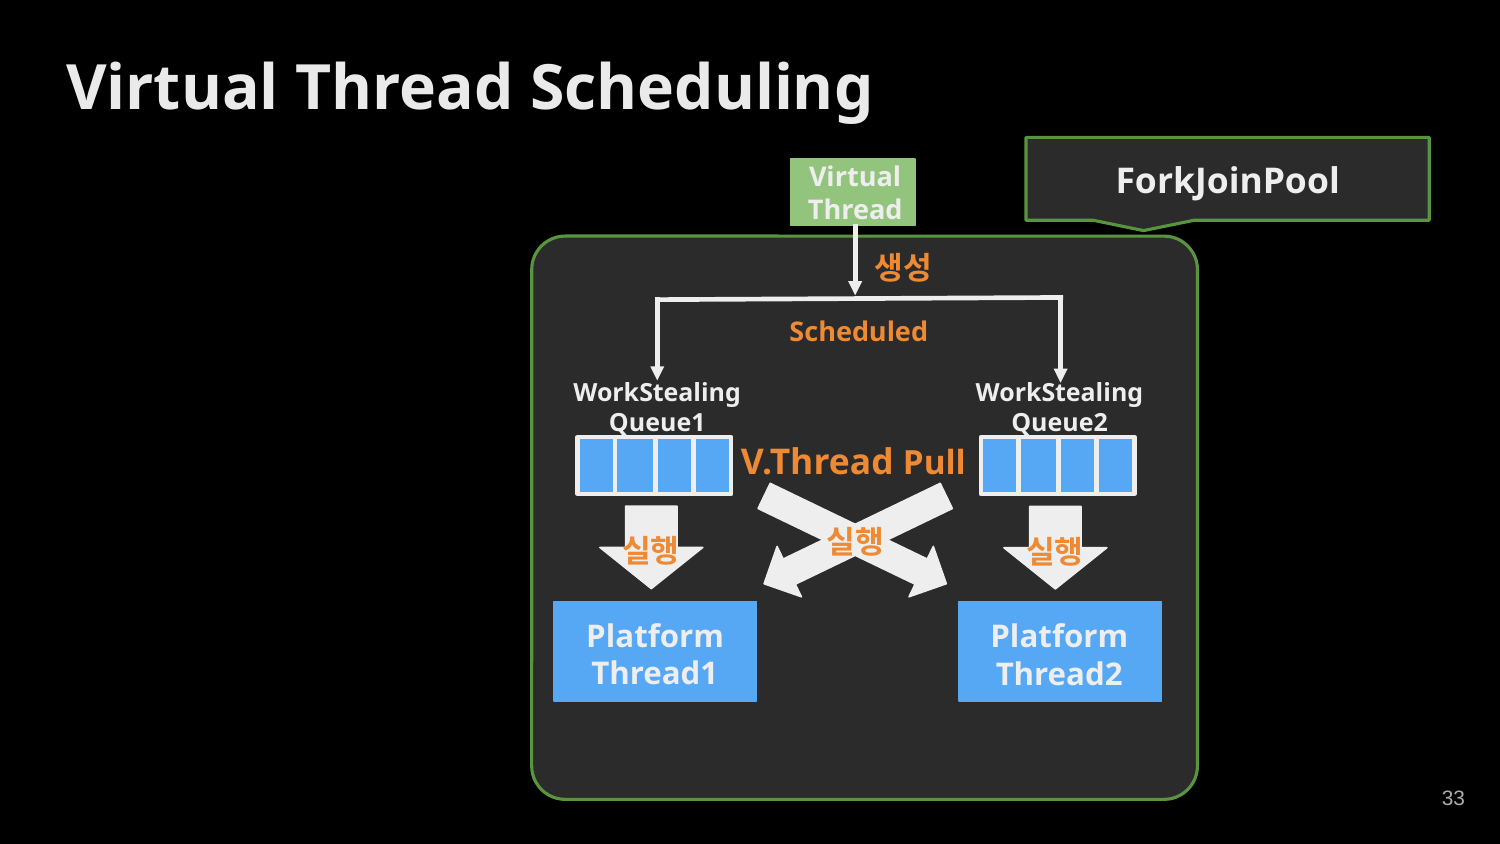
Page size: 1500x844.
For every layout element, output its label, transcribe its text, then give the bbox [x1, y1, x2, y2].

text_box [872, 496, 953, 528]
text_box Platform Thread2 [973, 601, 1146, 707]
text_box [539, 361, 775, 495]
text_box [786, 144, 924, 241]
text_box Virtual Thread Scheduling [51, 31, 1344, 158]
text_box [904, 546, 947, 597]
slide_number ‹#› [1389, 764, 1480, 830]
text_box Scheduled [755, 308, 962, 366]
text_box [758, 496, 839, 539]
text_box 실행 [616, 526, 707, 589]
text_box [599, 547, 616, 561]
text_box [764, 540, 821, 597]
text_box 생성 [869, 242, 960, 295]
text_box [1029, 506, 1082, 526]
text_box ForkJoinPool [1026, 137, 1430, 231]
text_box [553, 600, 757, 708]
text_box 실행 [821, 516, 912, 579]
text_box WorkStealing Queue2 [942, 361, 1178, 452]
text_box [531, 236, 1198, 800]
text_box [980, 436, 1135, 495]
text_box [1003, 547, 1020, 561]
text_box [625, 506, 678, 526]
text_box [959, 601, 973, 701]
text_box V.Thread Pull [780, 433, 976, 496]
text_box 실행 [1020, 526, 1111, 589]
text_box [1146, 601, 1162, 701]
